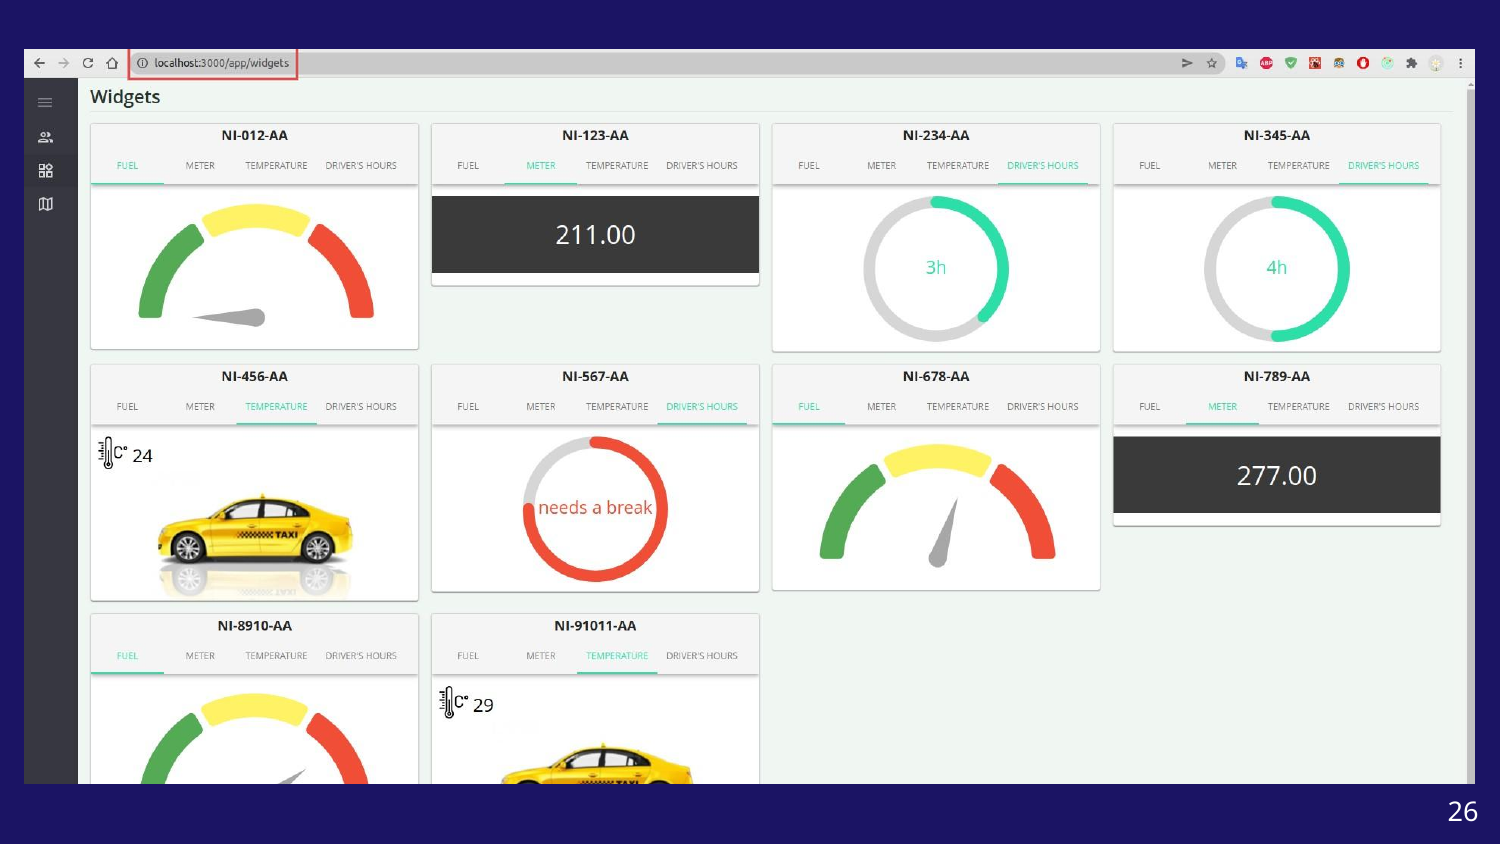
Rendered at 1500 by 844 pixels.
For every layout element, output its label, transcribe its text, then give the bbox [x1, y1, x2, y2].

picture [24, 49, 1476, 785]
slide_number ‹#› [1403, 779, 1494, 844]
